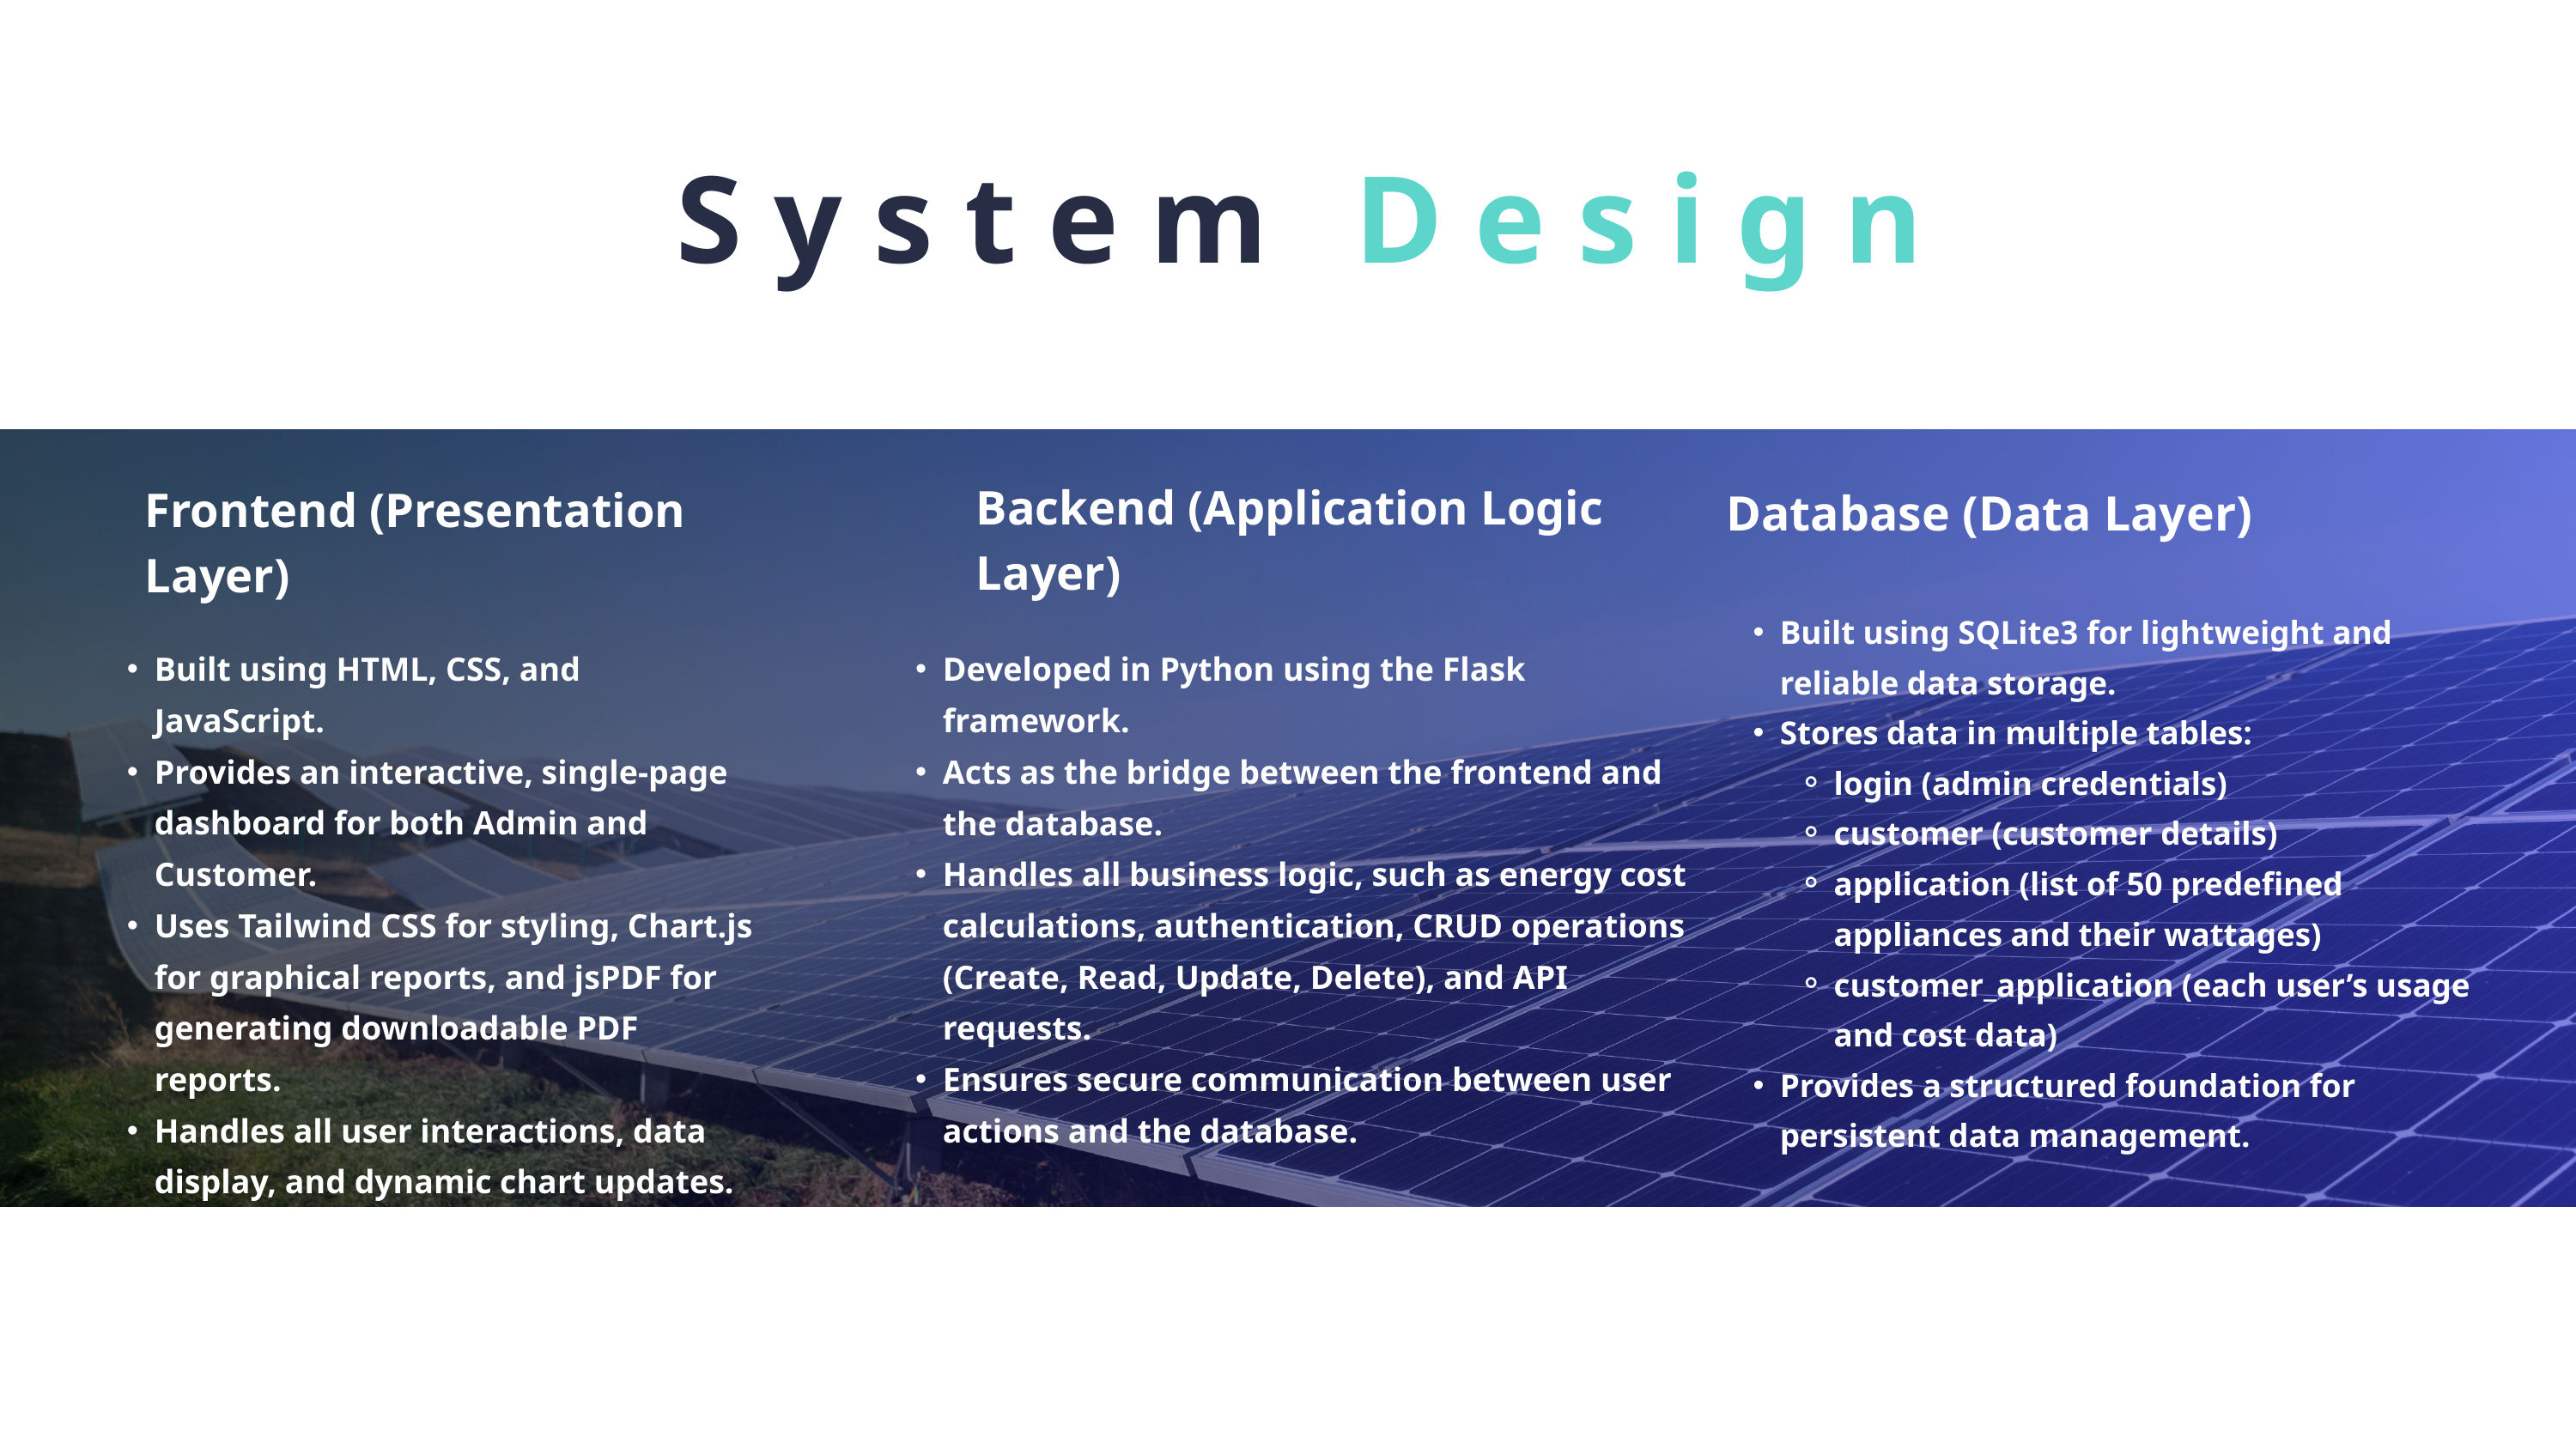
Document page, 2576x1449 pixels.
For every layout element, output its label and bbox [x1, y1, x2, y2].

picture [0, 430, 2576, 1207]
text_box [0, 1207, 2576, 1449]
text_box [0, 0, 2576, 430]
